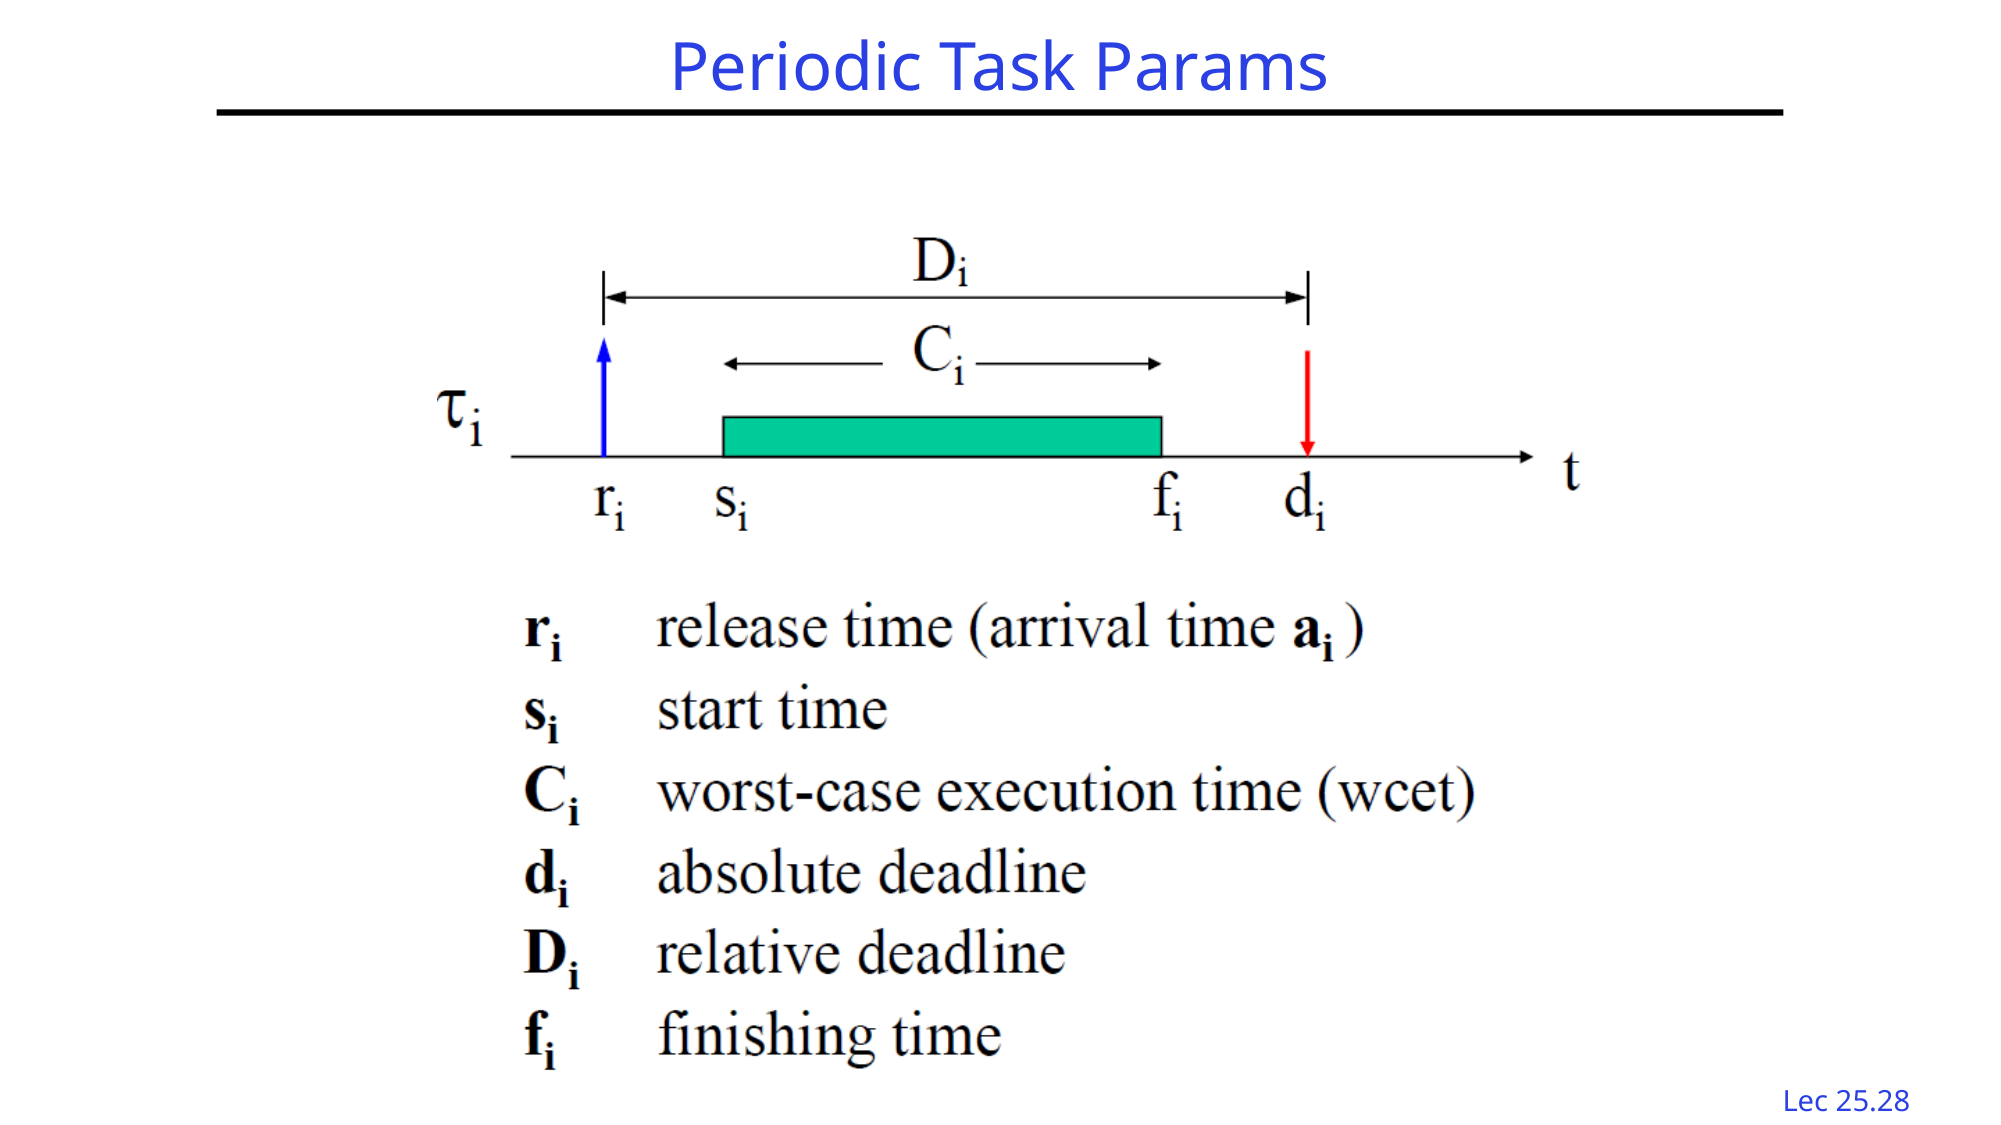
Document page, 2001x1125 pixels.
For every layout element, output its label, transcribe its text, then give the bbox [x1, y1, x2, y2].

title Periodic Task Params [216, 24, 1784, 113]
picture [437, 210, 1582, 1078]
